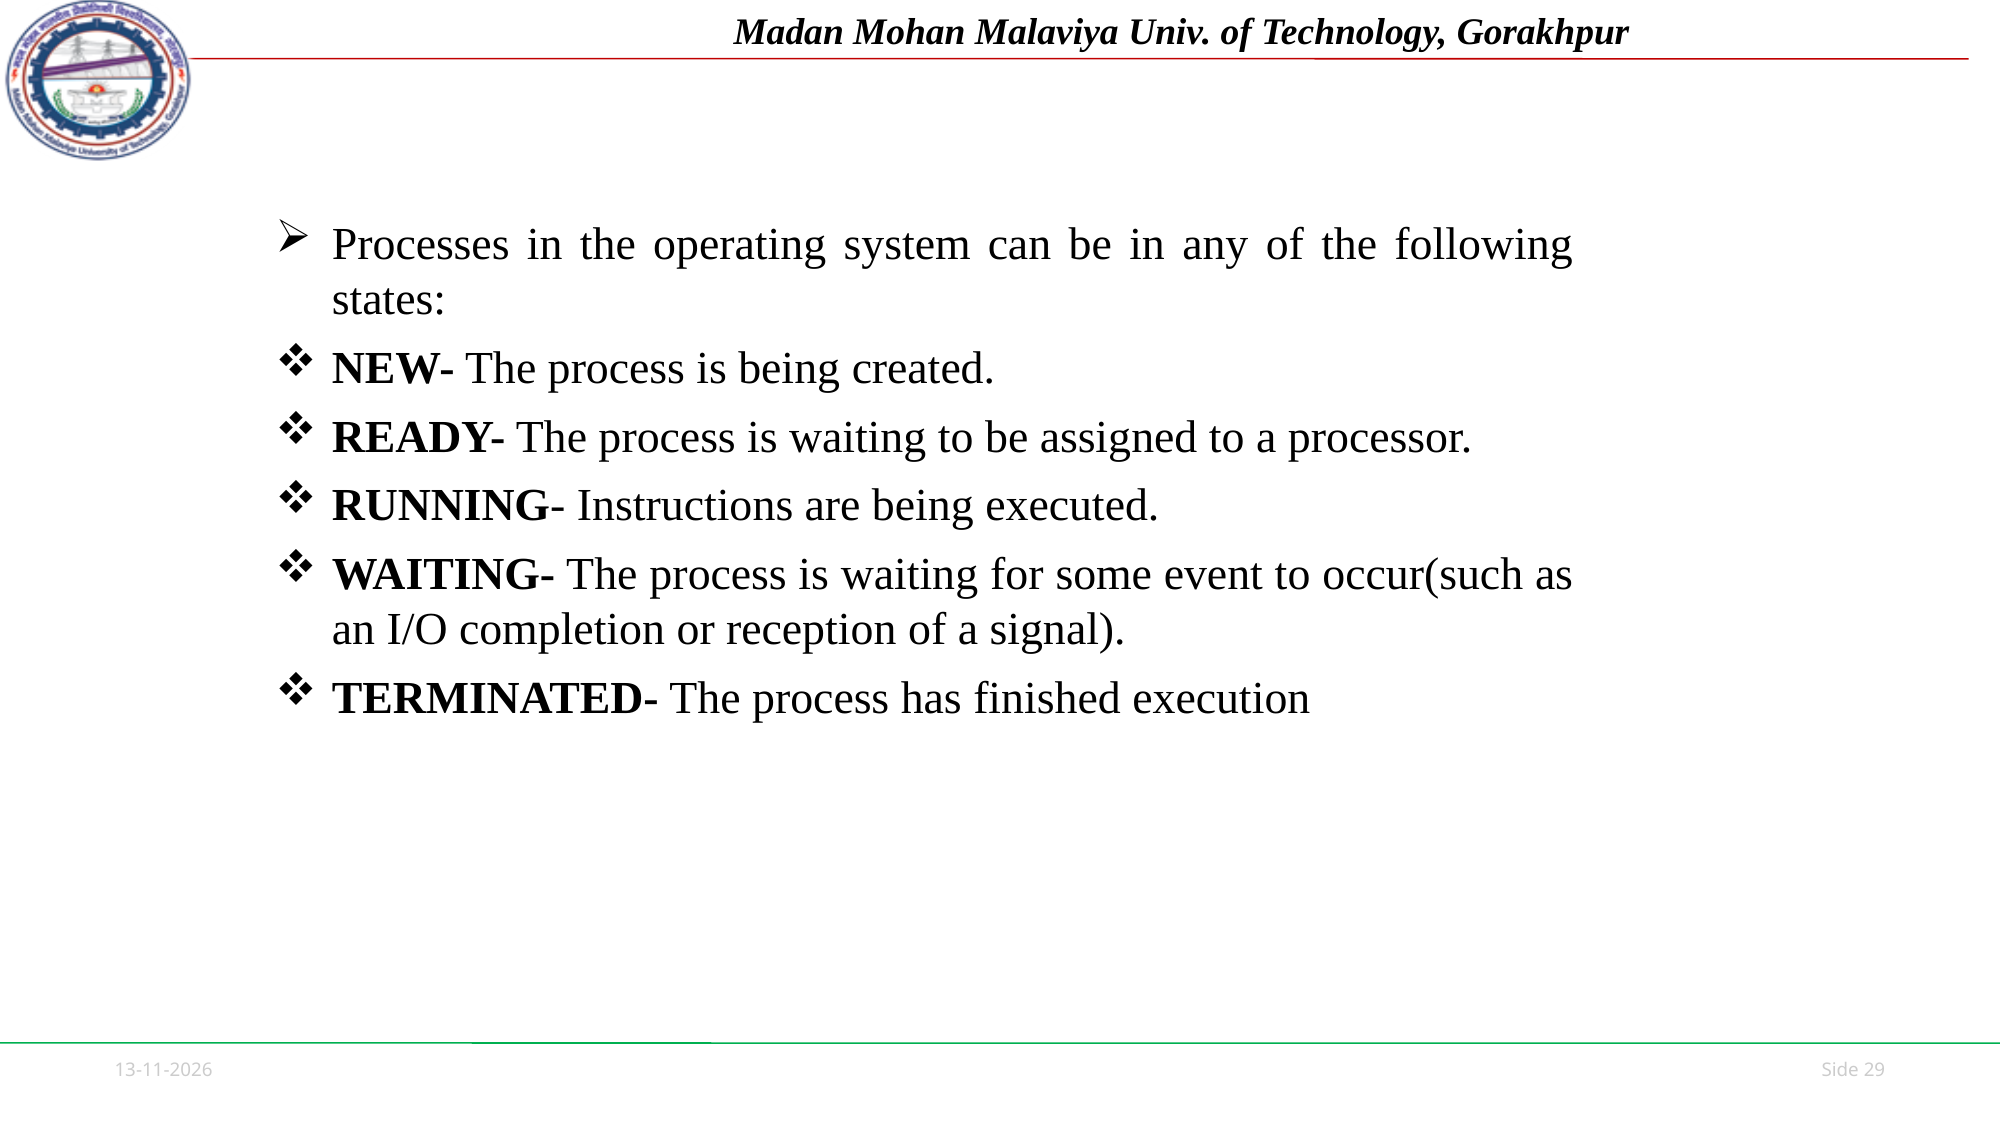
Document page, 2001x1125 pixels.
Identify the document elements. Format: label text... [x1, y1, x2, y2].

picture [0, 0, 197, 166]
list Processes in the operating system can be in any of the following states: NEW- The process is being created. READY- The process is waiting to be assigned to a processor. RUNNING- Instructions are being executed. WAITING- The process is waiting for some event to occur(such as an I/O completion or reception of a signal). TERMINATED- The process has finished execution [260, 206, 1590, 883]
